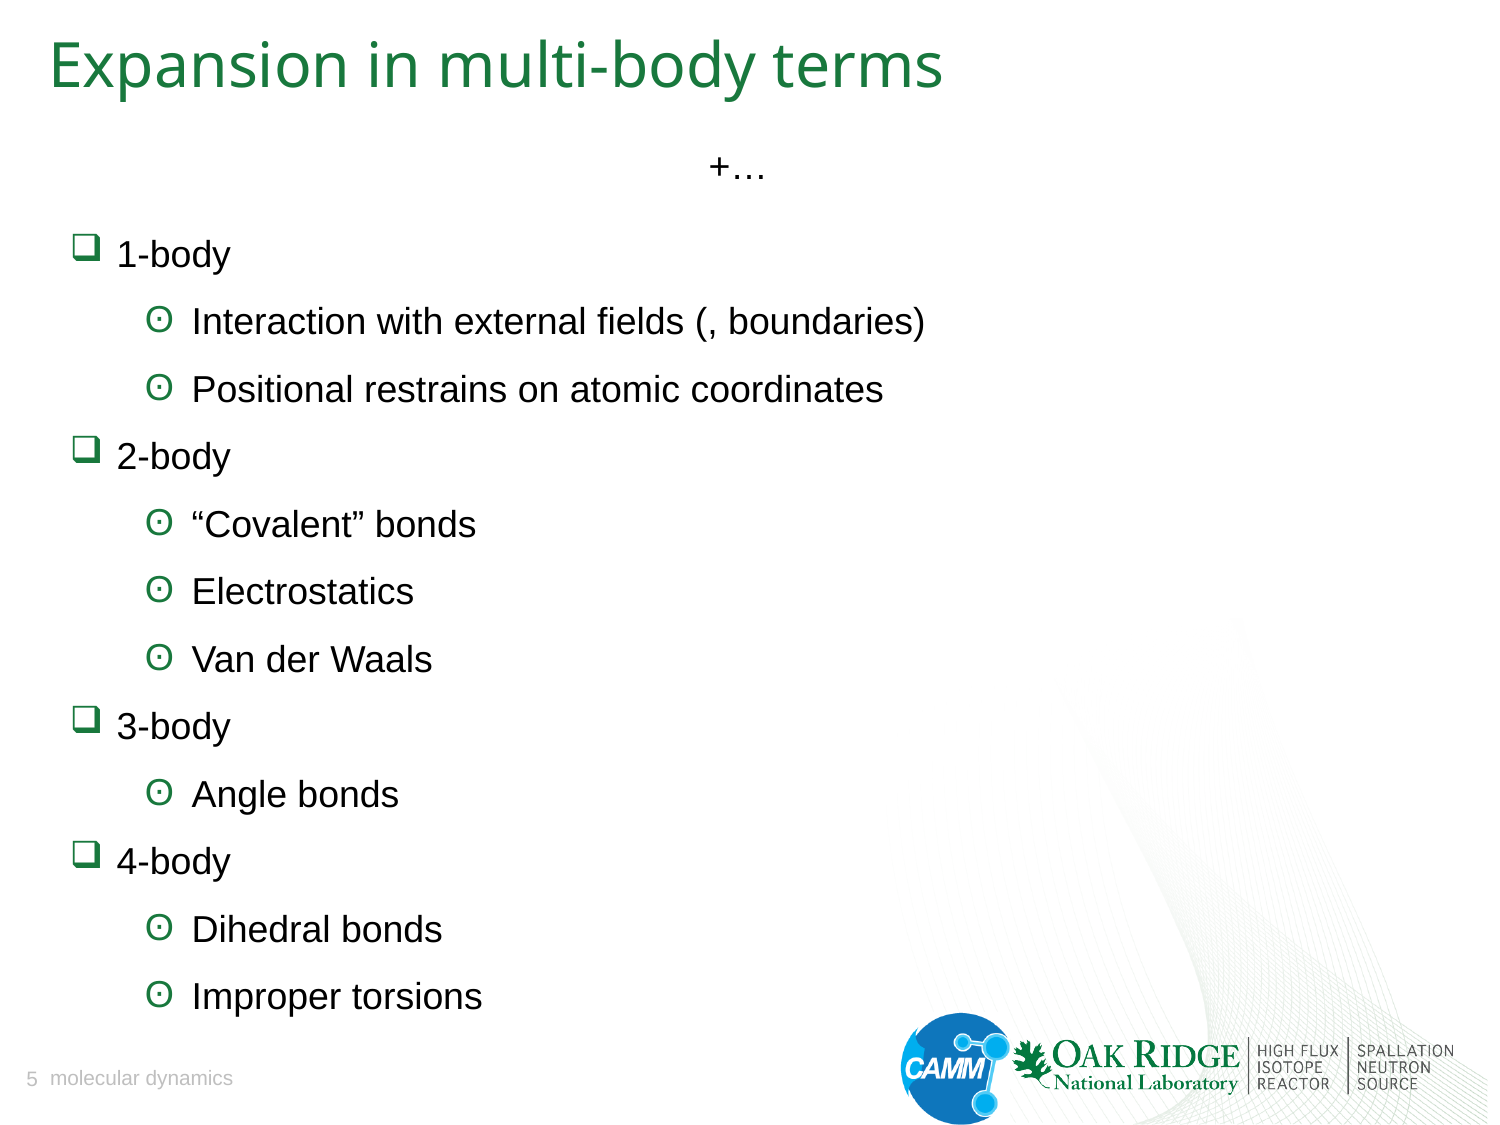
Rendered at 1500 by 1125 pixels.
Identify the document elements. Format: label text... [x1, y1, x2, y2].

picture [0, 0, 1488, 1125]
title Expansion in multi-body terms [33, 28, 1451, 109]
